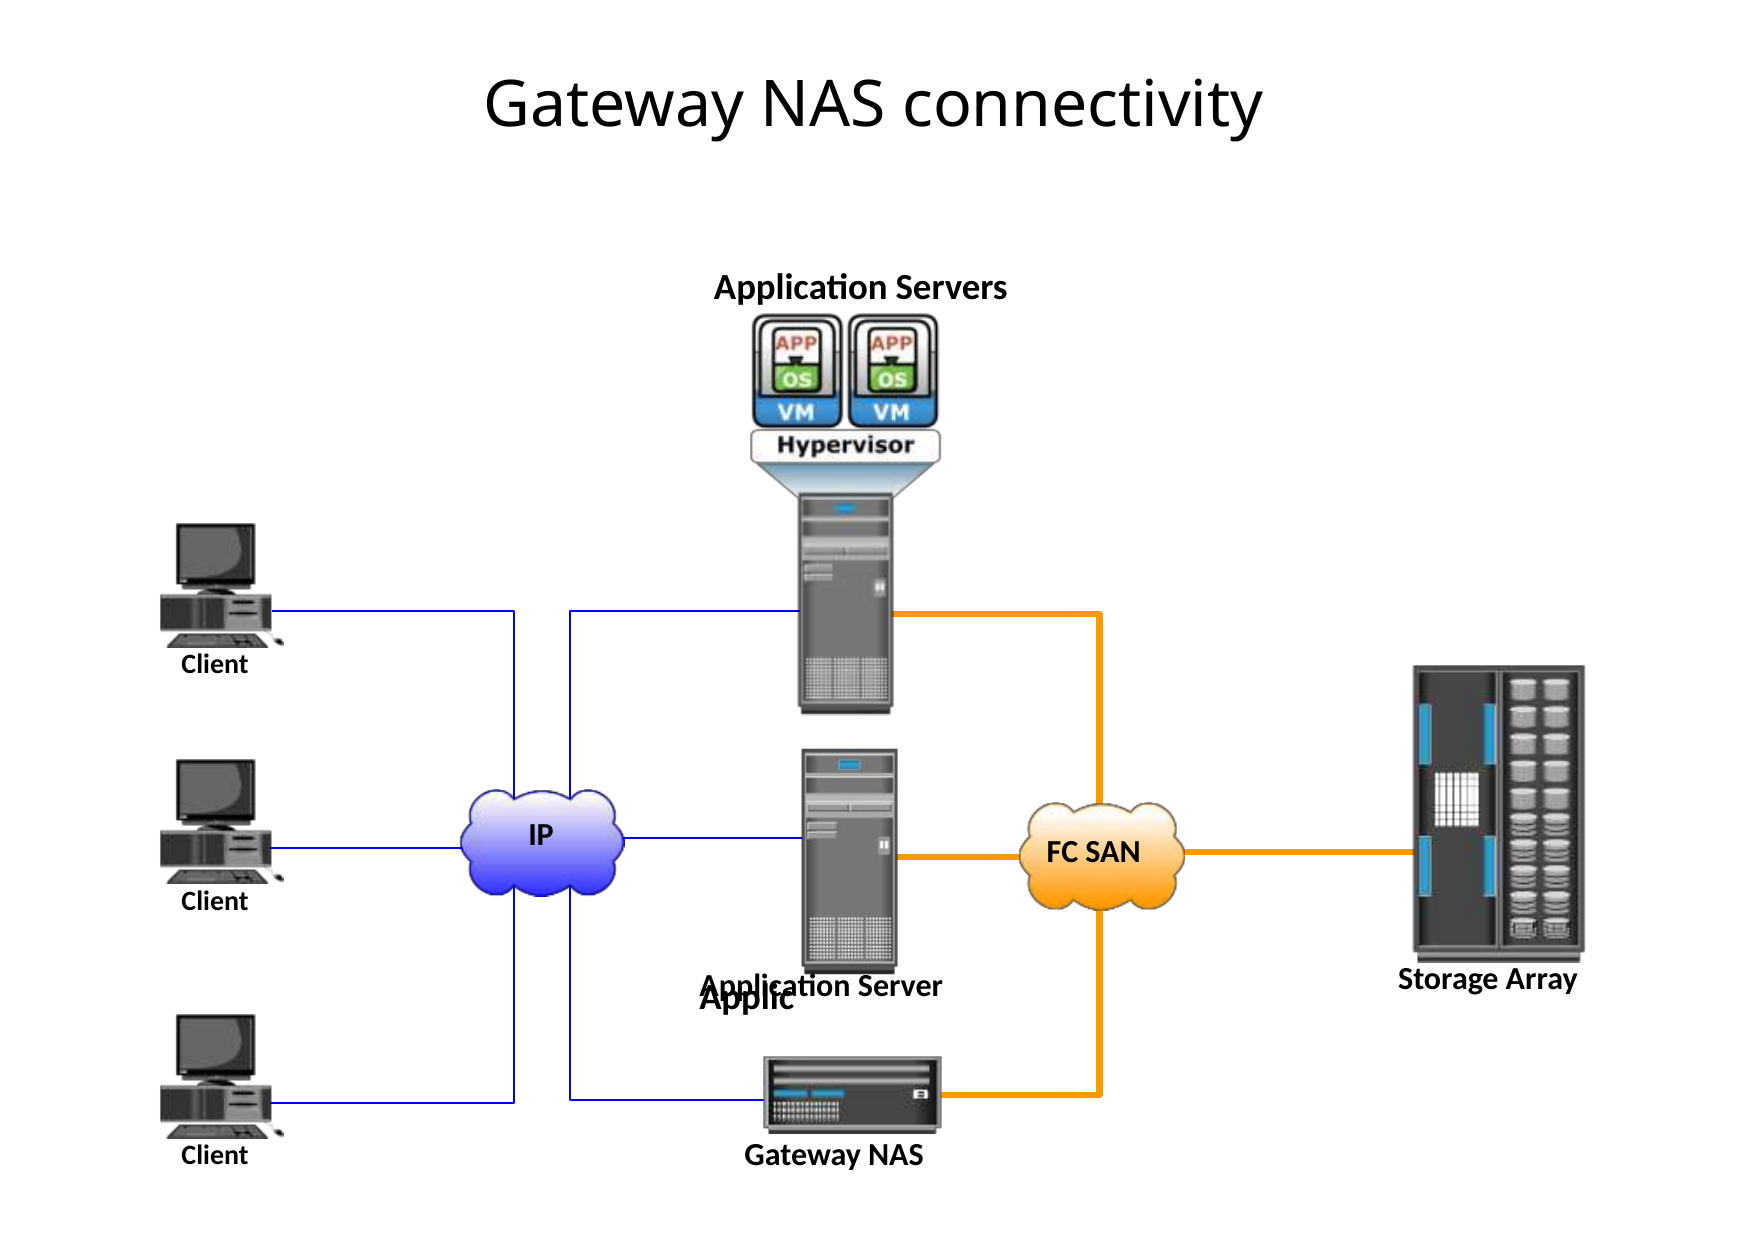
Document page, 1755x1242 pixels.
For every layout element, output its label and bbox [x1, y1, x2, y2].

text_box [82, 55, 1526, 244]
text_box [179, 1146, 267, 1184]
text_box [1395, 968, 1613, 1010]
text_box [742, 1144, 958, 1186]
text_box [179, 891, 267, 929]
text_box [159, 262, 1587, 1139]
text_box [179, 654, 267, 692]
